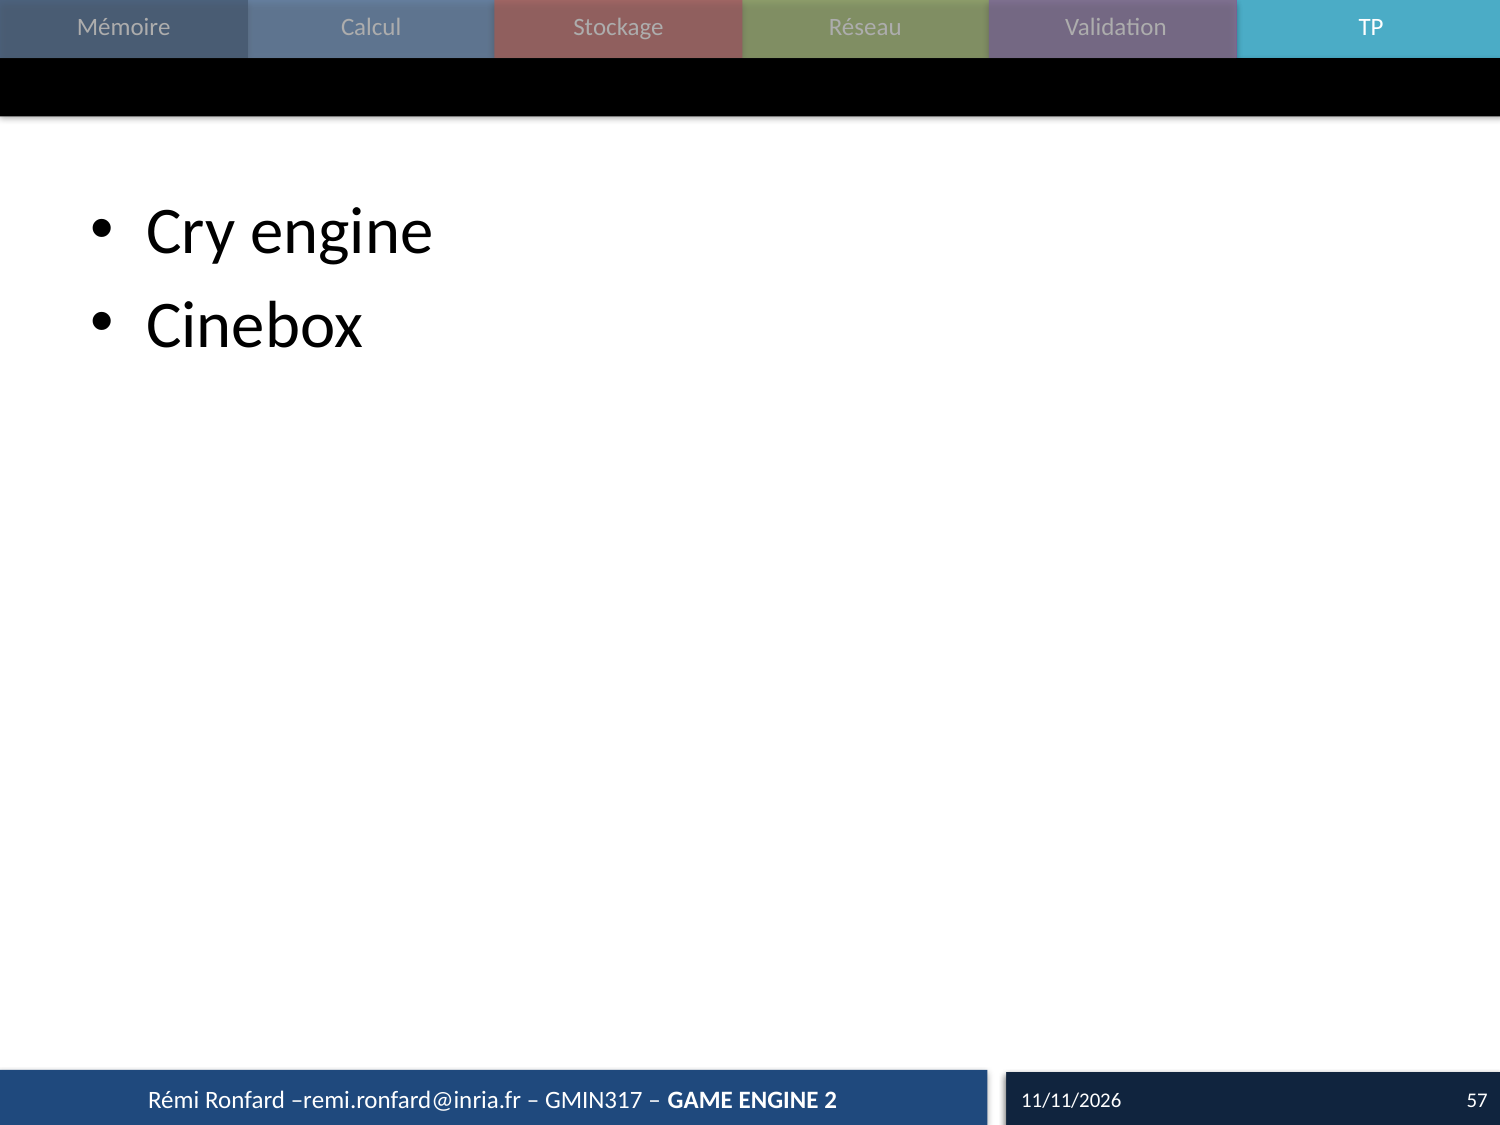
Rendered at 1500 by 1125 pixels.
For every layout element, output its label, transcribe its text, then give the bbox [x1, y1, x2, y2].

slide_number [1006, 1070, 1153, 1125]
footer Rémi Ronfard –remi.ronfard@inria.fr – GMIN317 – GAME ENGINE 2 [0, 1069, 988, 1125]
list Cry engine Cinebox [75, 179, 1425, 1005]
slide_number 57 [1153, 1071, 1500, 1125]
